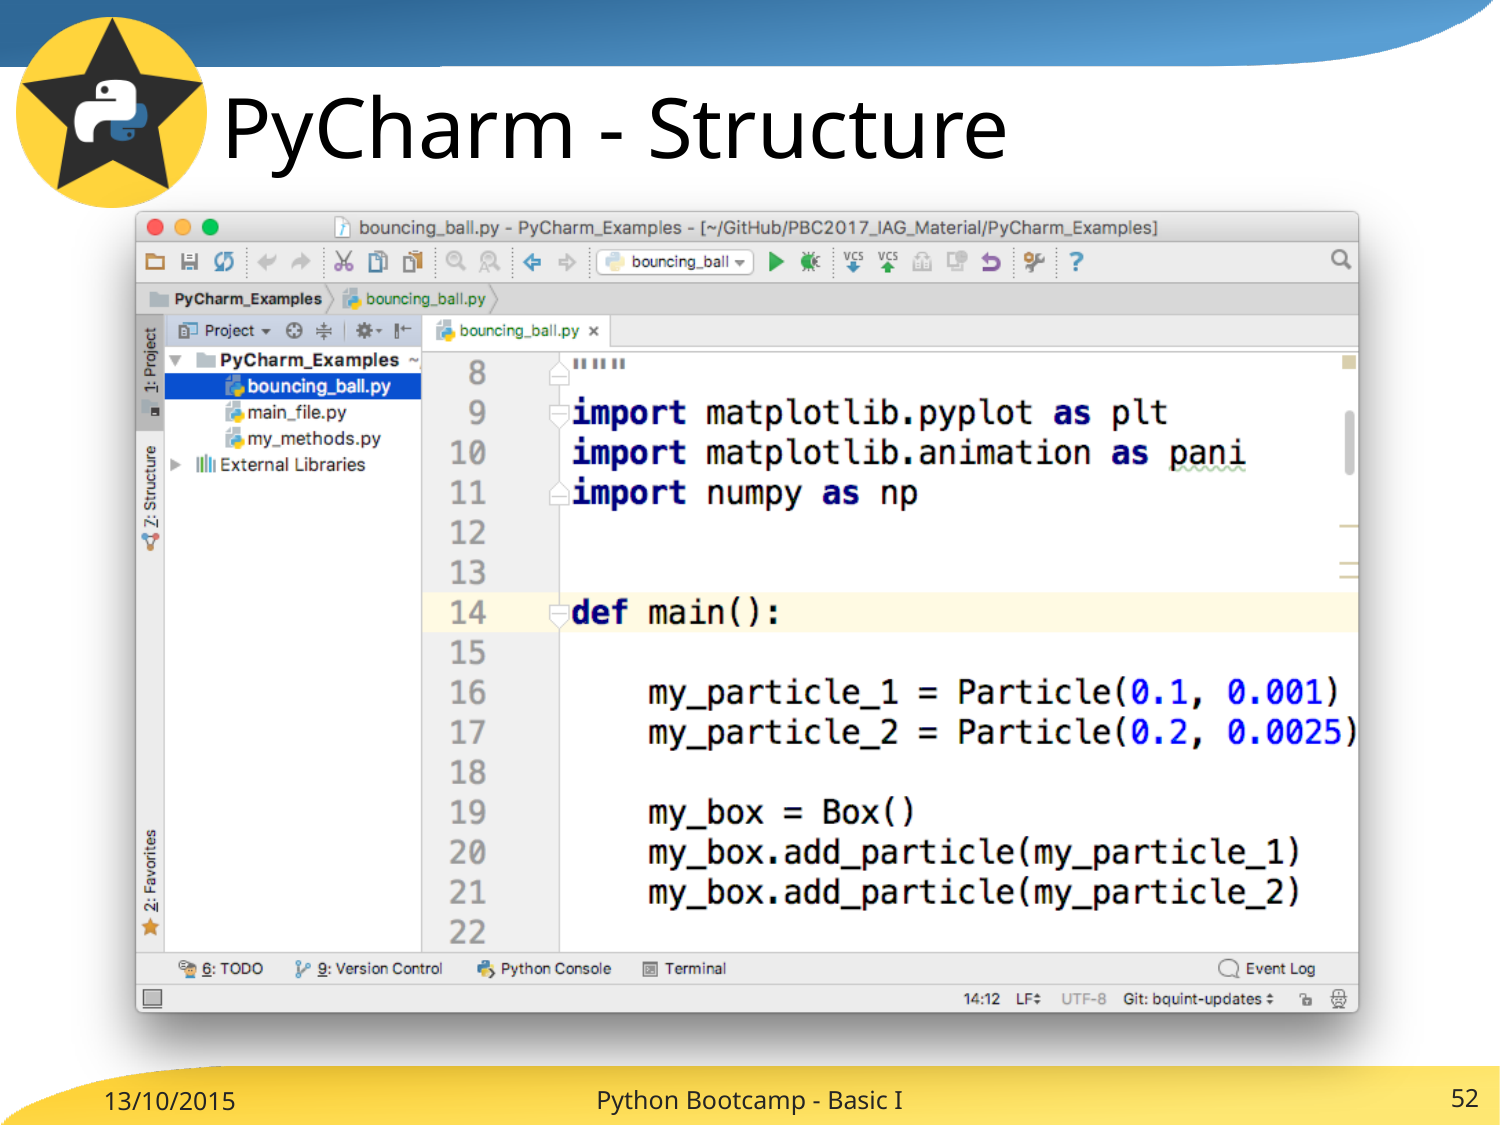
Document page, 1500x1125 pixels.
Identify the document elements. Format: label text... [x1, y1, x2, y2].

picture [0, 0, 1500, 1125]
slide_number 52 [1440, 1069, 1495, 1125]
title PyCharm - Structure [206, 66, 1425, 167]
